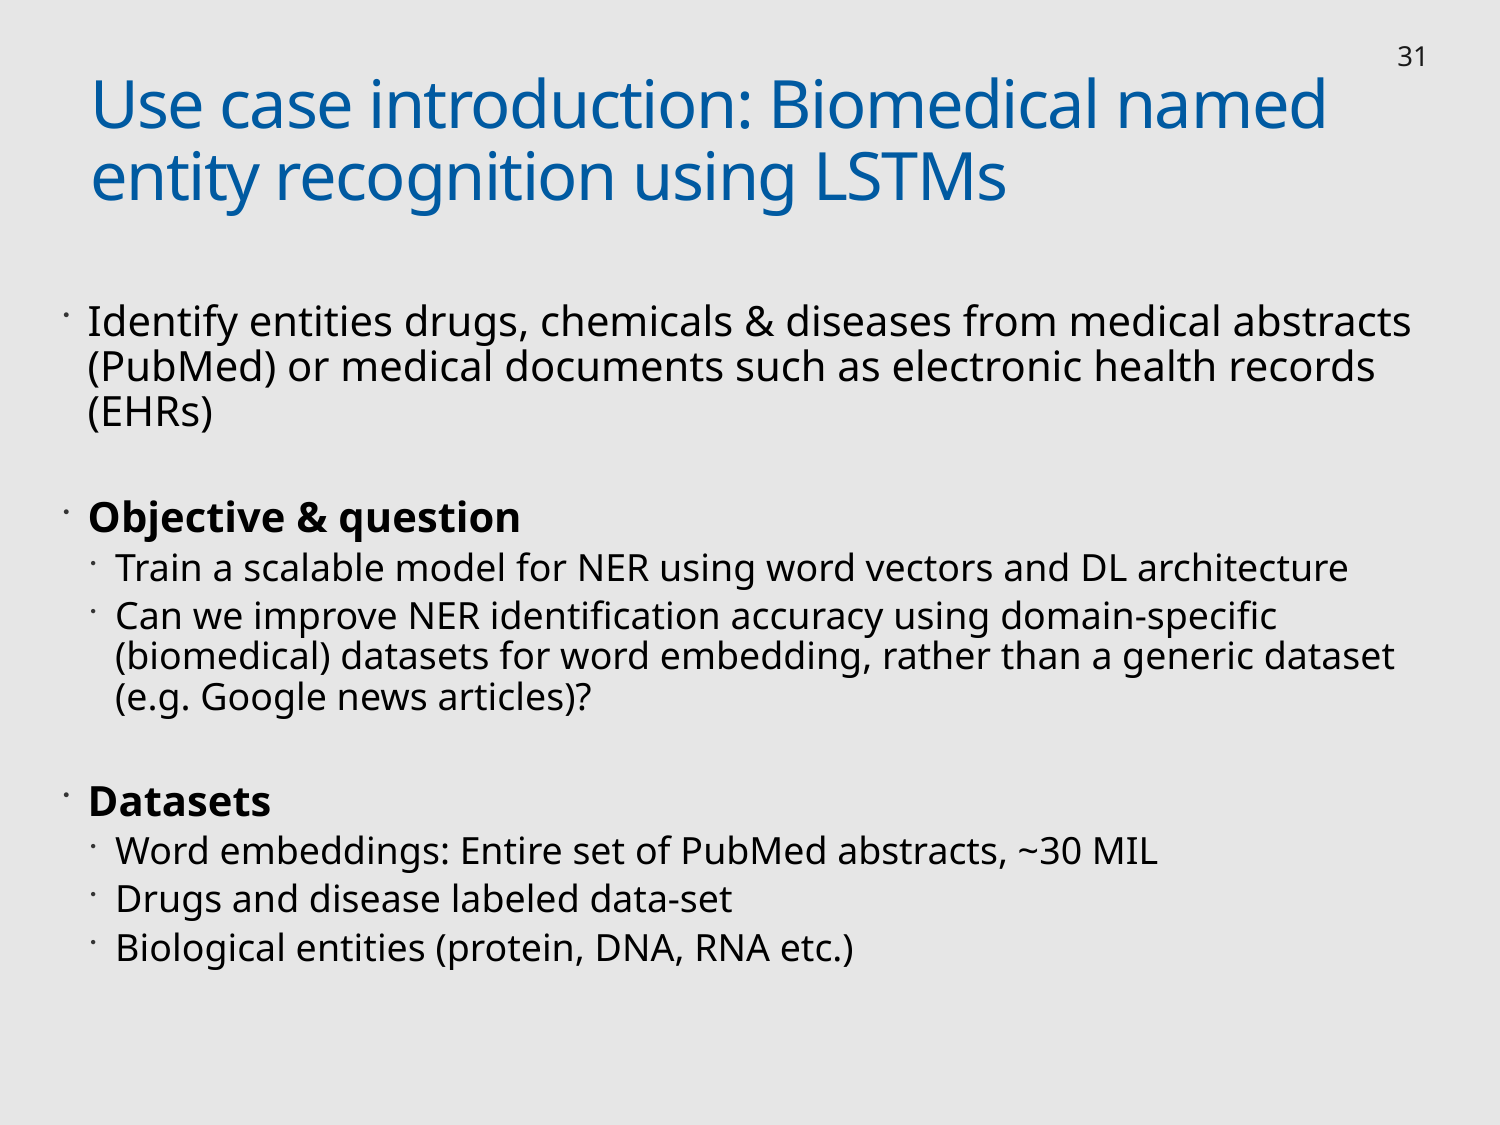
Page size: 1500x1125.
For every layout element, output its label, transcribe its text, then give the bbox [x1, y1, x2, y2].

list Identify entities drugs, chemicals & diseases from medical abstracts (PubMed) or medical documents such as electronic health records (EHRs) Objective & question Train a scalable model for NER using word vectors and DL architecture Can we improve NER identification accuracy using domain-specific (biomedical) datasets for word embedding, rather than a generic dataset (e.g. Google news articles)? Datasets Word embeddings: Entire set of PubMed abstracts, ~30 MIL Drugs and disease labeled data-set Biological entities (protein, DNA, RNA etc.) [36, 285, 1470, 961]
text_box 31 [1375, 22, 1500, 91]
title Use case introduction: Biomedical named entity recognition using LSTMs [65, 55, 1500, 204]
